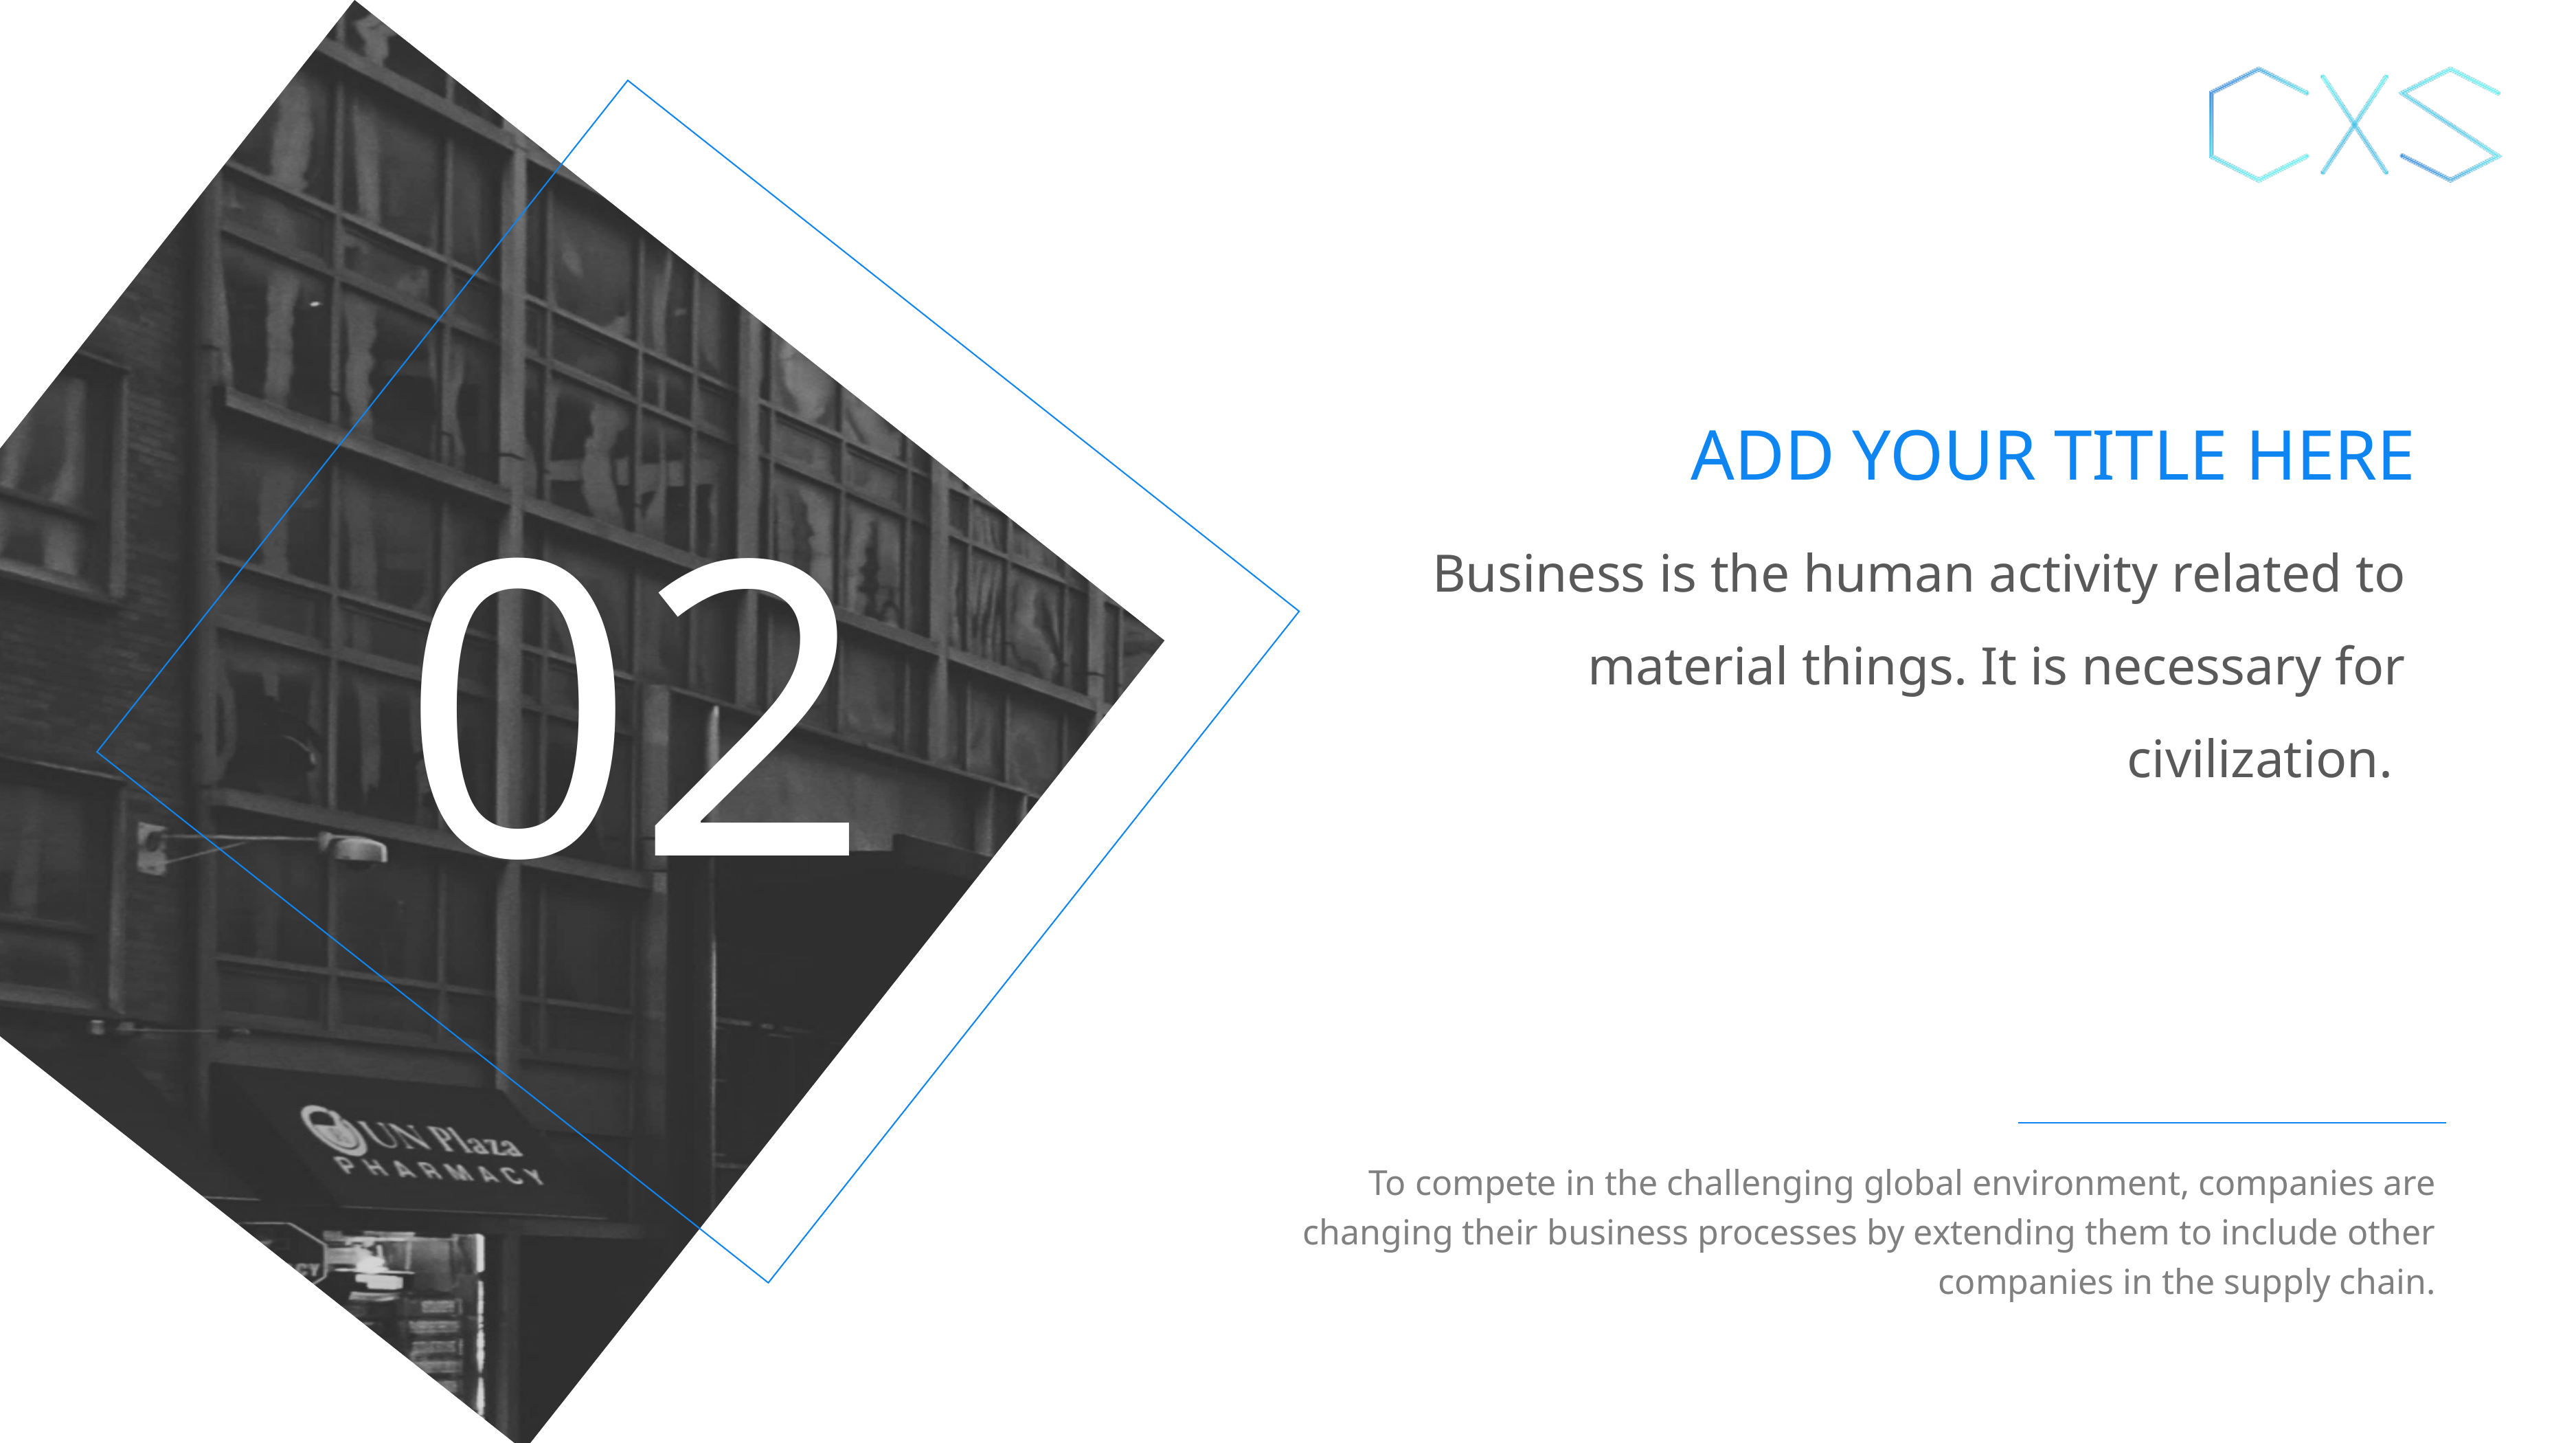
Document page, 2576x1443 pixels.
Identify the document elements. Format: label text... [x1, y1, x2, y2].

text_box To compete in the challenging global environment, companies are changing their business processes by extending them to include other companies in the supply chain. [1213, 1148, 2447, 1307]
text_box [0, 0, 1165, 1443]
text_box Business is the human activity related to material things. It is necessary for civilization. [1337, 504, 2417, 793]
picture [2209, 67, 2502, 183]
text_box ADD YOUR TITLE HERE [1337, 375, 2417, 504]
